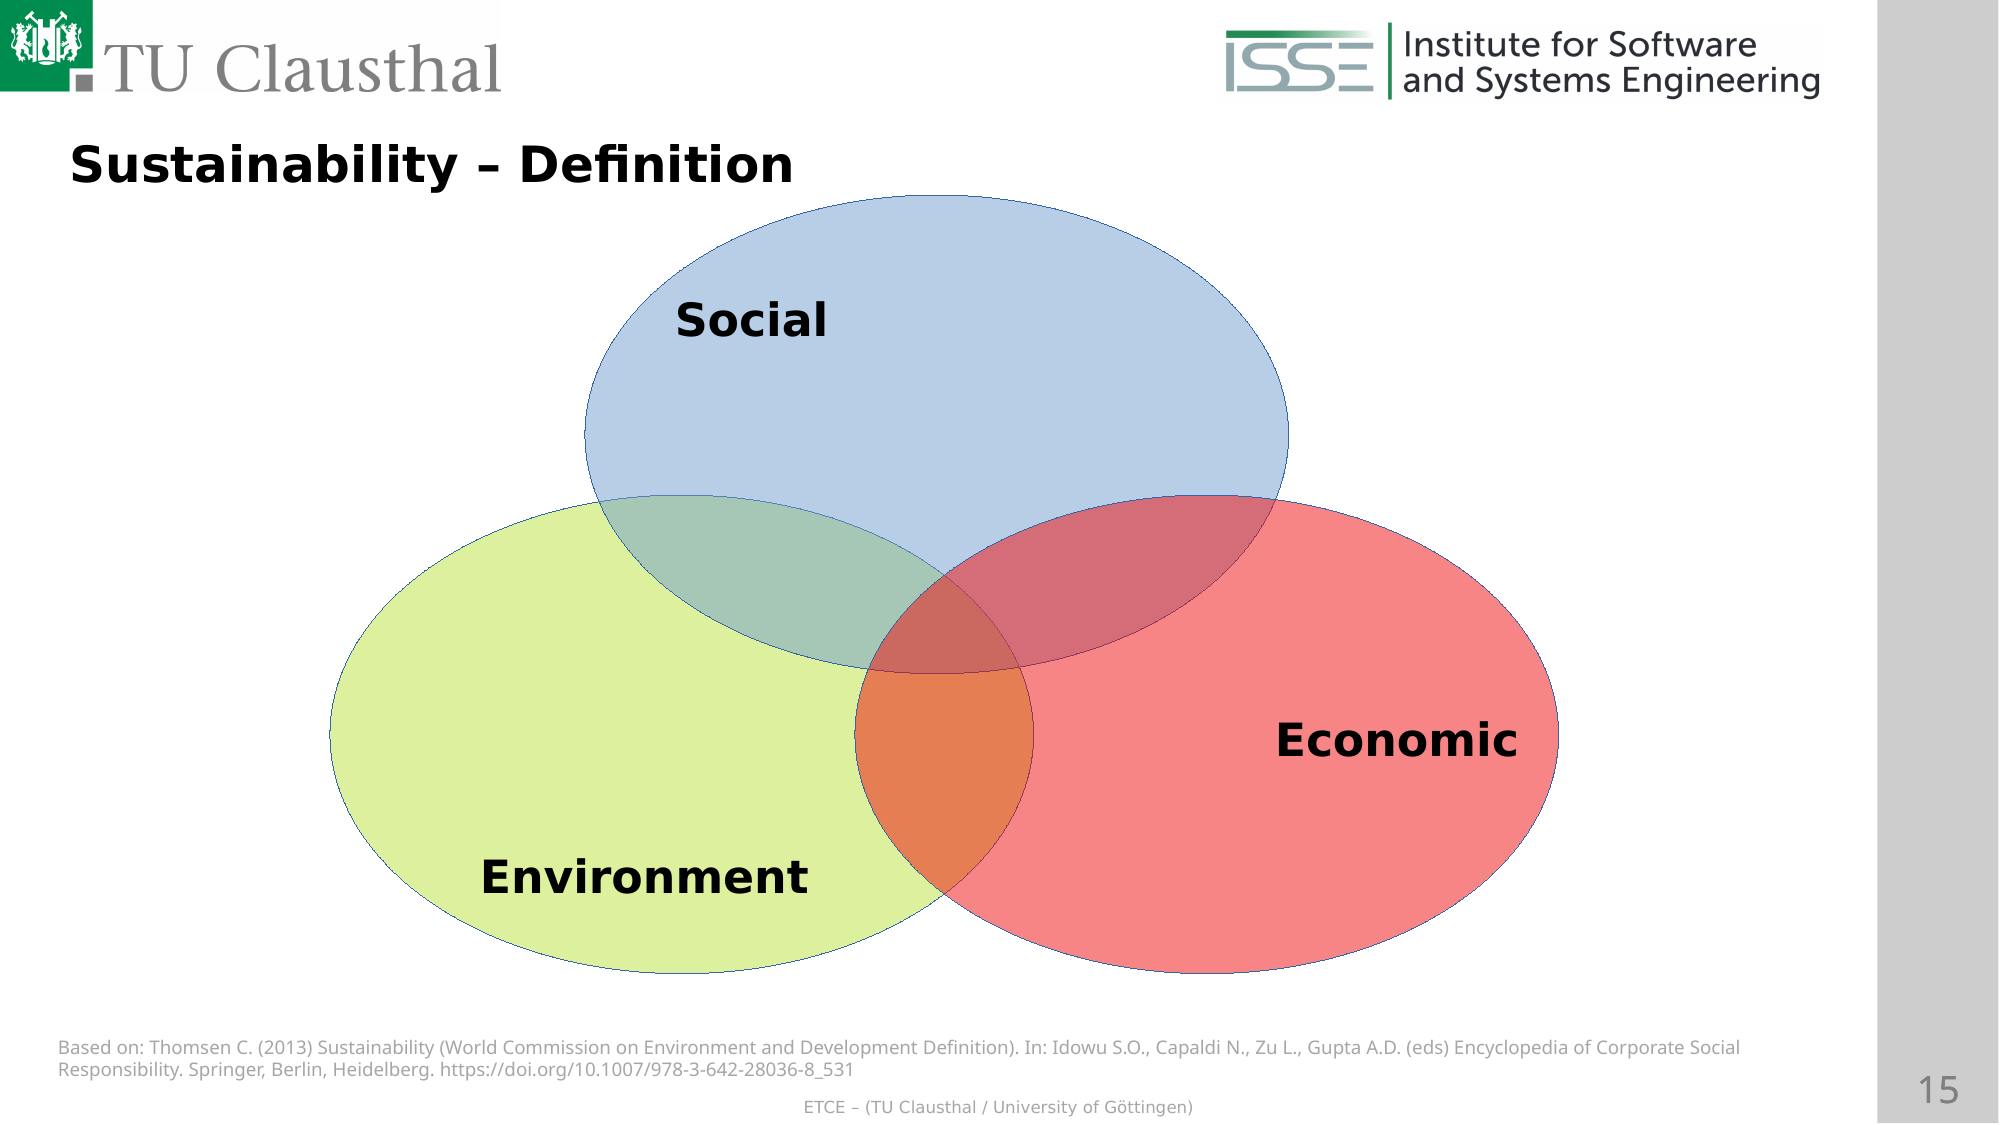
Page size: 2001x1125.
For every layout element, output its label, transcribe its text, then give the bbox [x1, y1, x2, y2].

text_box Economic [1259, 703, 1634, 824]
text_box [568, 961, 795, 974]
picture [0, 0, 501, 92]
text_box Environment [464, 840, 839, 961]
picture [1218, 22, 1825, 106]
text_box Social [659, 283, 854, 404]
text_box [854, 495, 1556, 974]
text_box Based on: Thomsen C. (2013) Sustainability (World Commission on Environment and Development Definition). In: Idowu S.O., Capaldi N., Zu L., Gupta A.D. (eds) Encyclopedia of Corporate Social Responsibility. Springer, Berlin, Heidelberg. https://doi.org/10.1007/978-3-642-28036-8_531 [43, 1028, 1761, 1088]
text_box [584, 195, 1289, 669]
text_box [329, 501, 944, 949]
text_box Sustainability – Definition [55, 125, 1818, 207]
